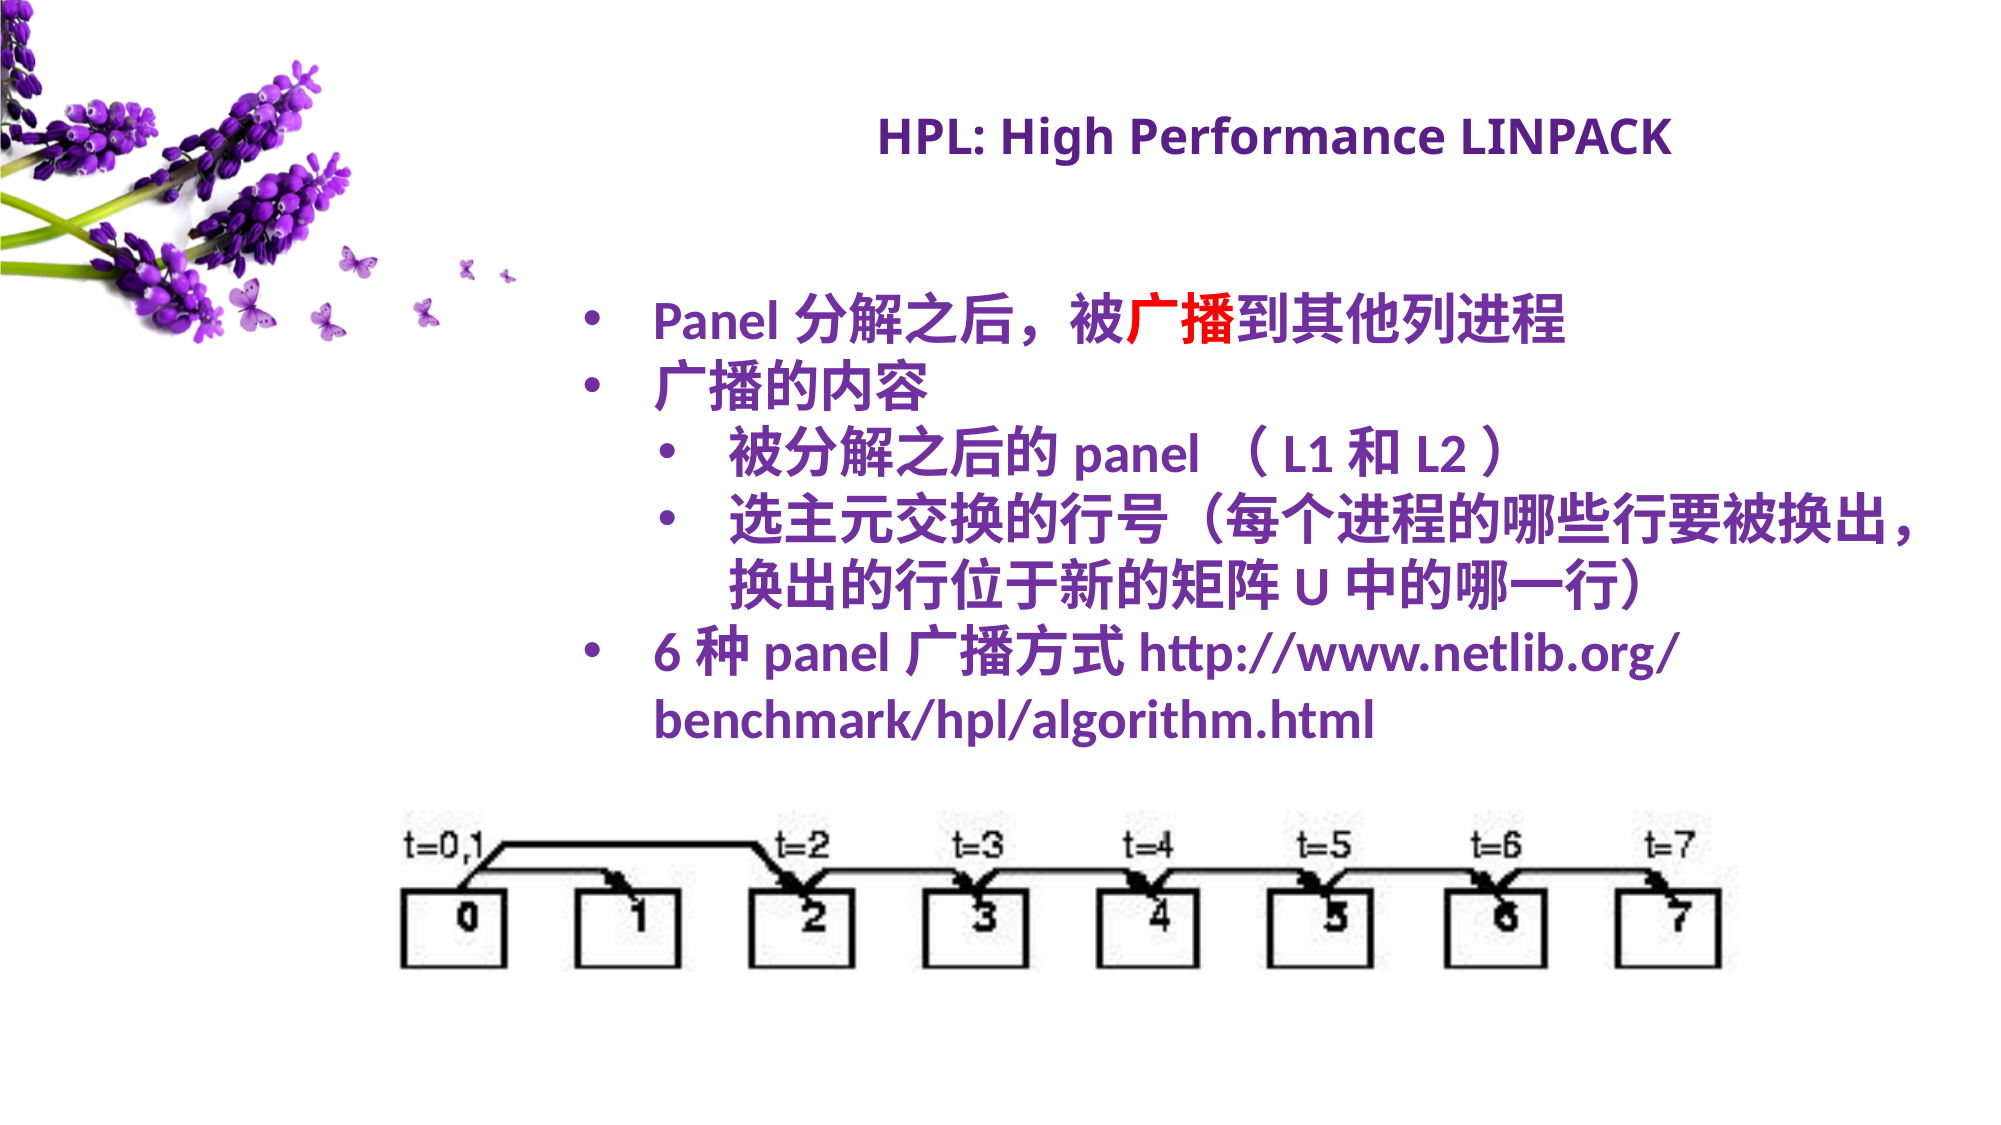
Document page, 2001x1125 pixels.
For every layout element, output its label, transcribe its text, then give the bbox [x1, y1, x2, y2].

text_box HPL: High Performance LINPACK [831, 97, 1717, 172]
picture [375, 785, 1763, 1064]
text_box Panel分解之后，被广播到其他列进程 广播的内容 被分解之后的panel（L1和L2） 选主元交换的行号（每个进程的哪些行要被换出，换出的行位于新的矩阵U中的哪一行） 6种panel广播方式http://www.netlib.org/benchmark/hpl/algorithm.html [567, 277, 1955, 757]
picture [1, 0, 524, 449]
